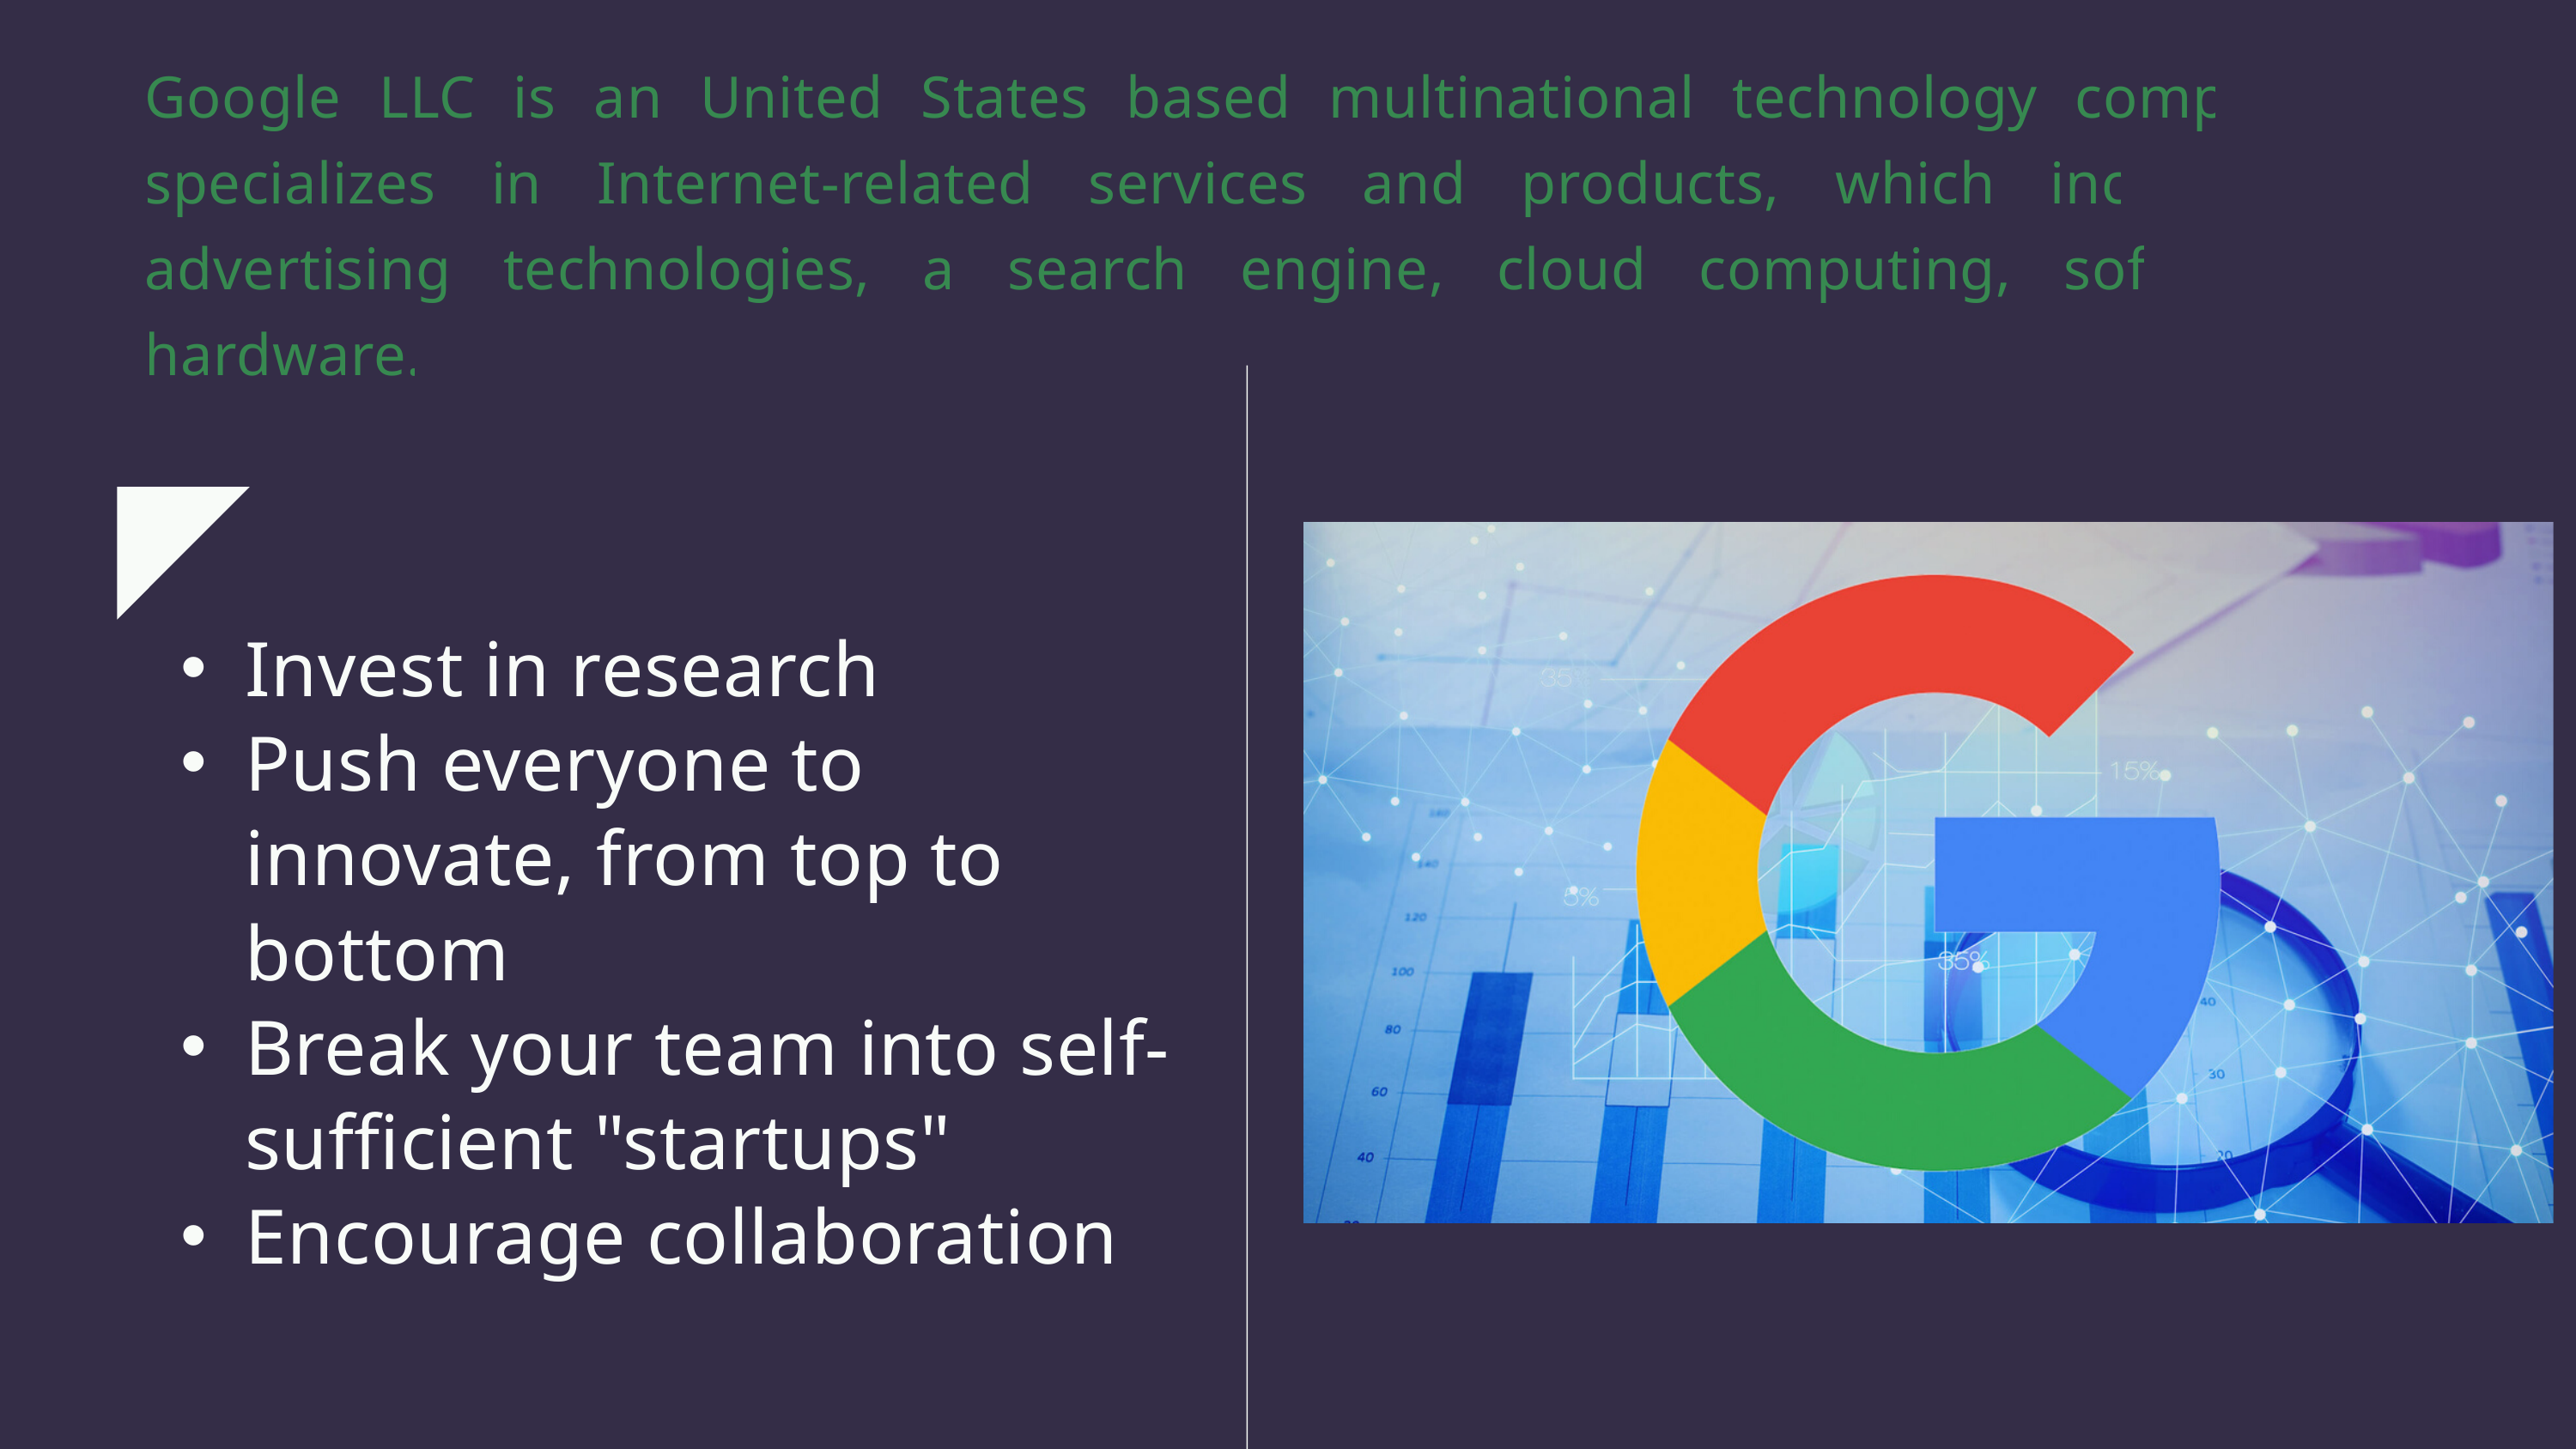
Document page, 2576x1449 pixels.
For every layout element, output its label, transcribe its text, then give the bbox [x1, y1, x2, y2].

text_box Google LLC is an United States based multinational technology company that specializes in Internet-related services and products, which include online advertising technologies, a search engine, cloud computing, software, and hardware. [144, 43, 2479, 387]
text_box Invest in research Push everyone to innovate, from top to bottom Break your team into self-sufficient "startups" Encourage collaboration [117, 616, 1212, 1280]
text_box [116, 487, 250, 620]
picture [1303, 522, 2554, 1223]
